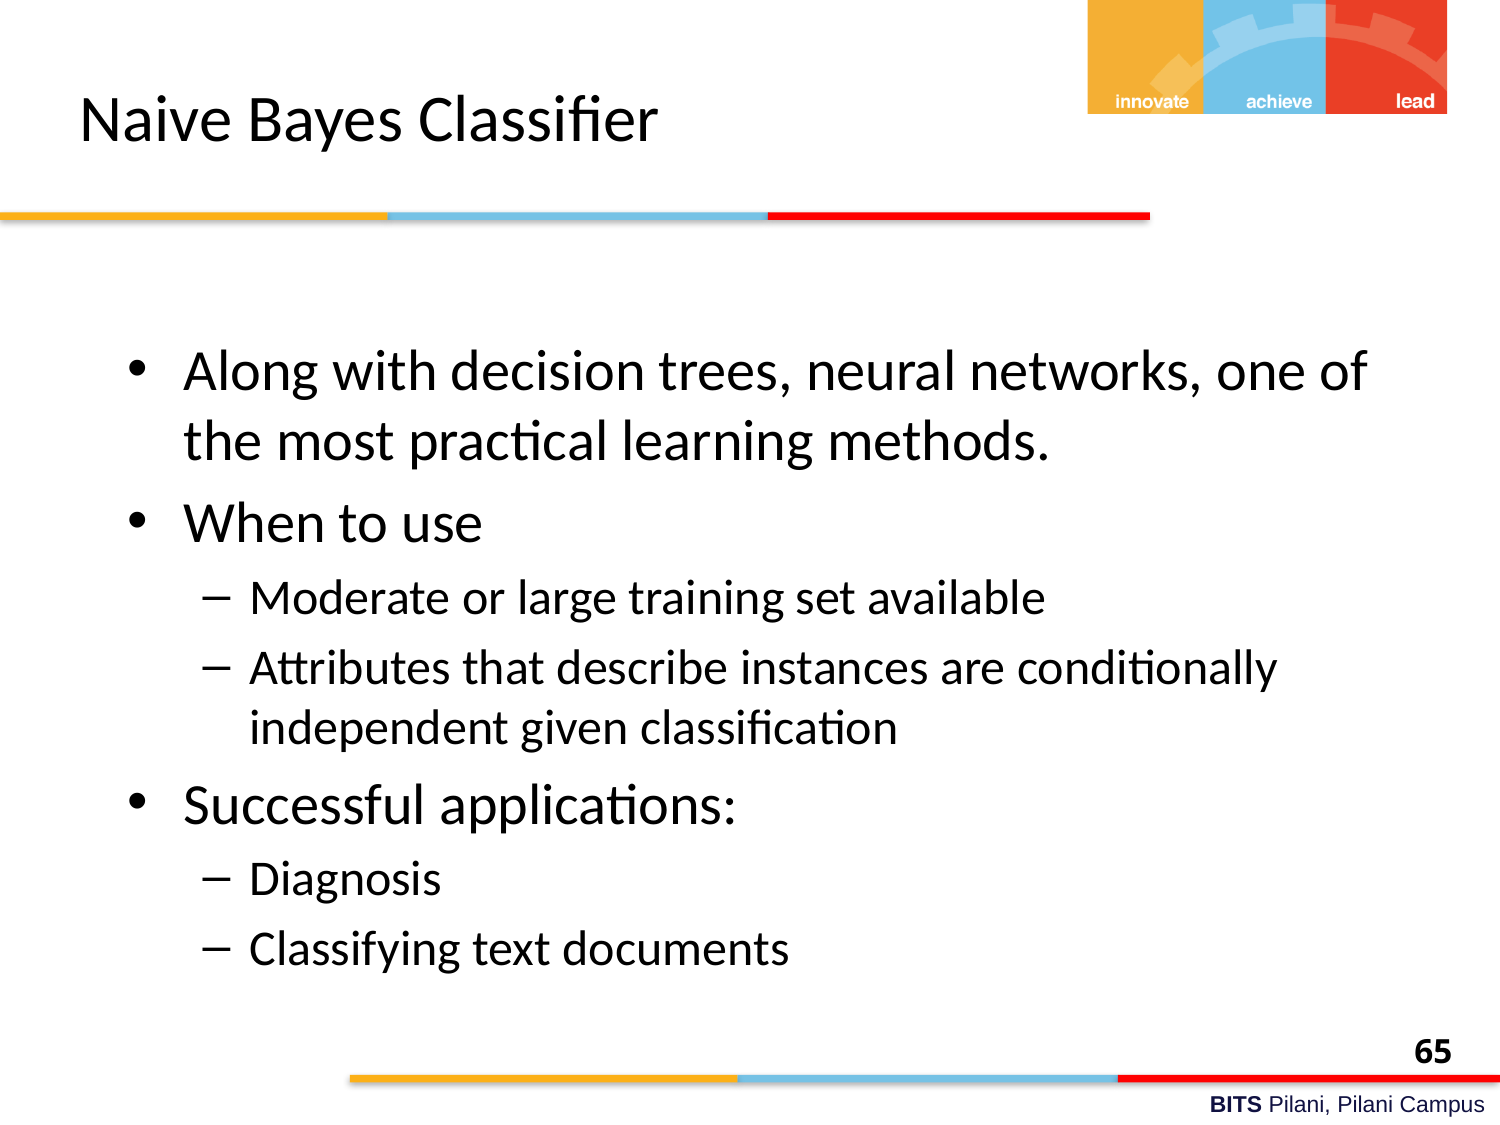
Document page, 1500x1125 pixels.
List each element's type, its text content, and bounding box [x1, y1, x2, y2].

picture [1087, 0, 1448, 114]
title Naive Bayes Classifier [64, 45, 1069, 185]
list Along with decision trees, neural networks, one of the most practical learning methods. When to use Moderate or large training set available Attributes that describe instances are conditionally independent given classification Successful applications: Diagnosis Classifying text documents [112, 324, 1425, 1038]
slide_number 65 [1399, 1023, 1500, 1072]
